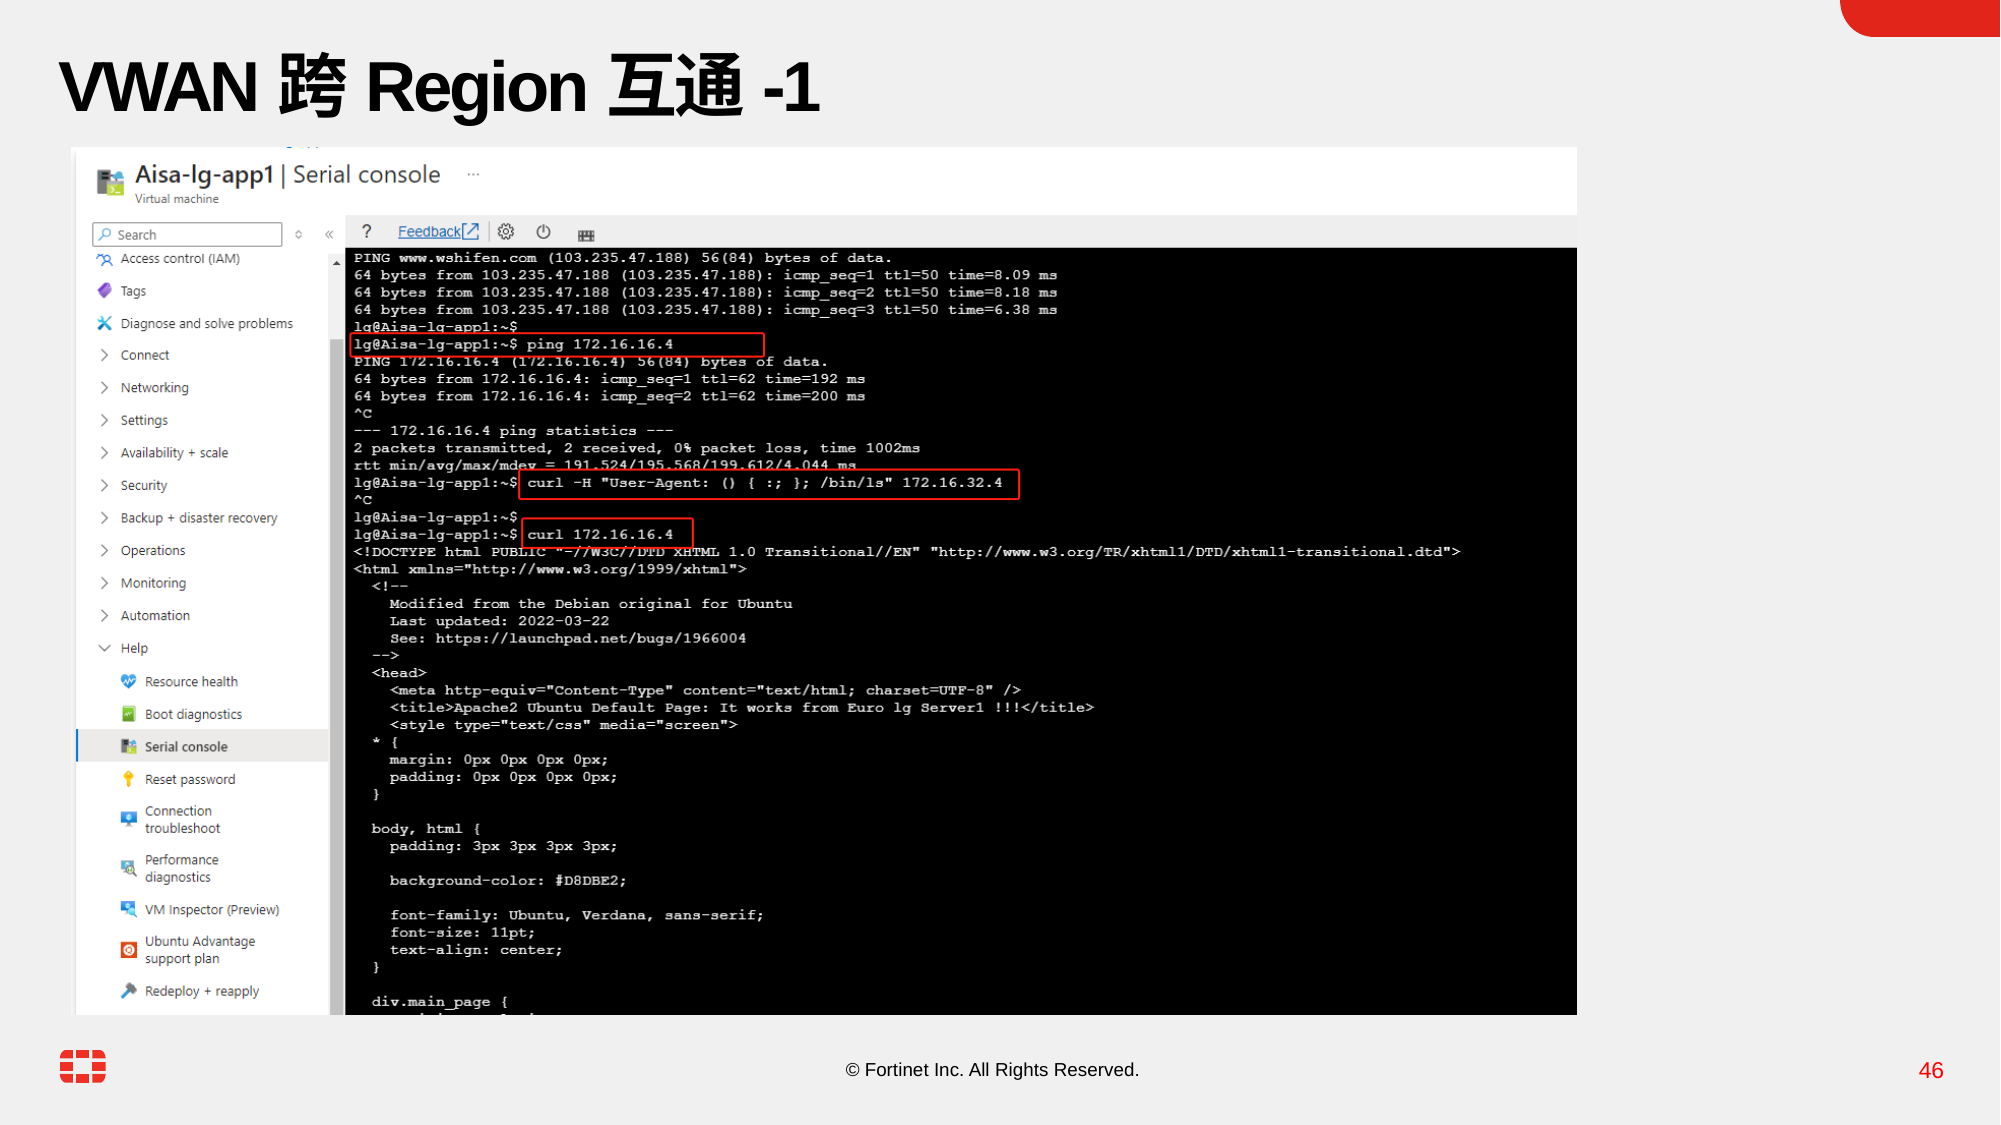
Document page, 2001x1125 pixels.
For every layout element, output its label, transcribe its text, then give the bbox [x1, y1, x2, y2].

picture [71, 147, 1577, 1015]
title VWAN跨Region互通-1 [43, 28, 1822, 148]
